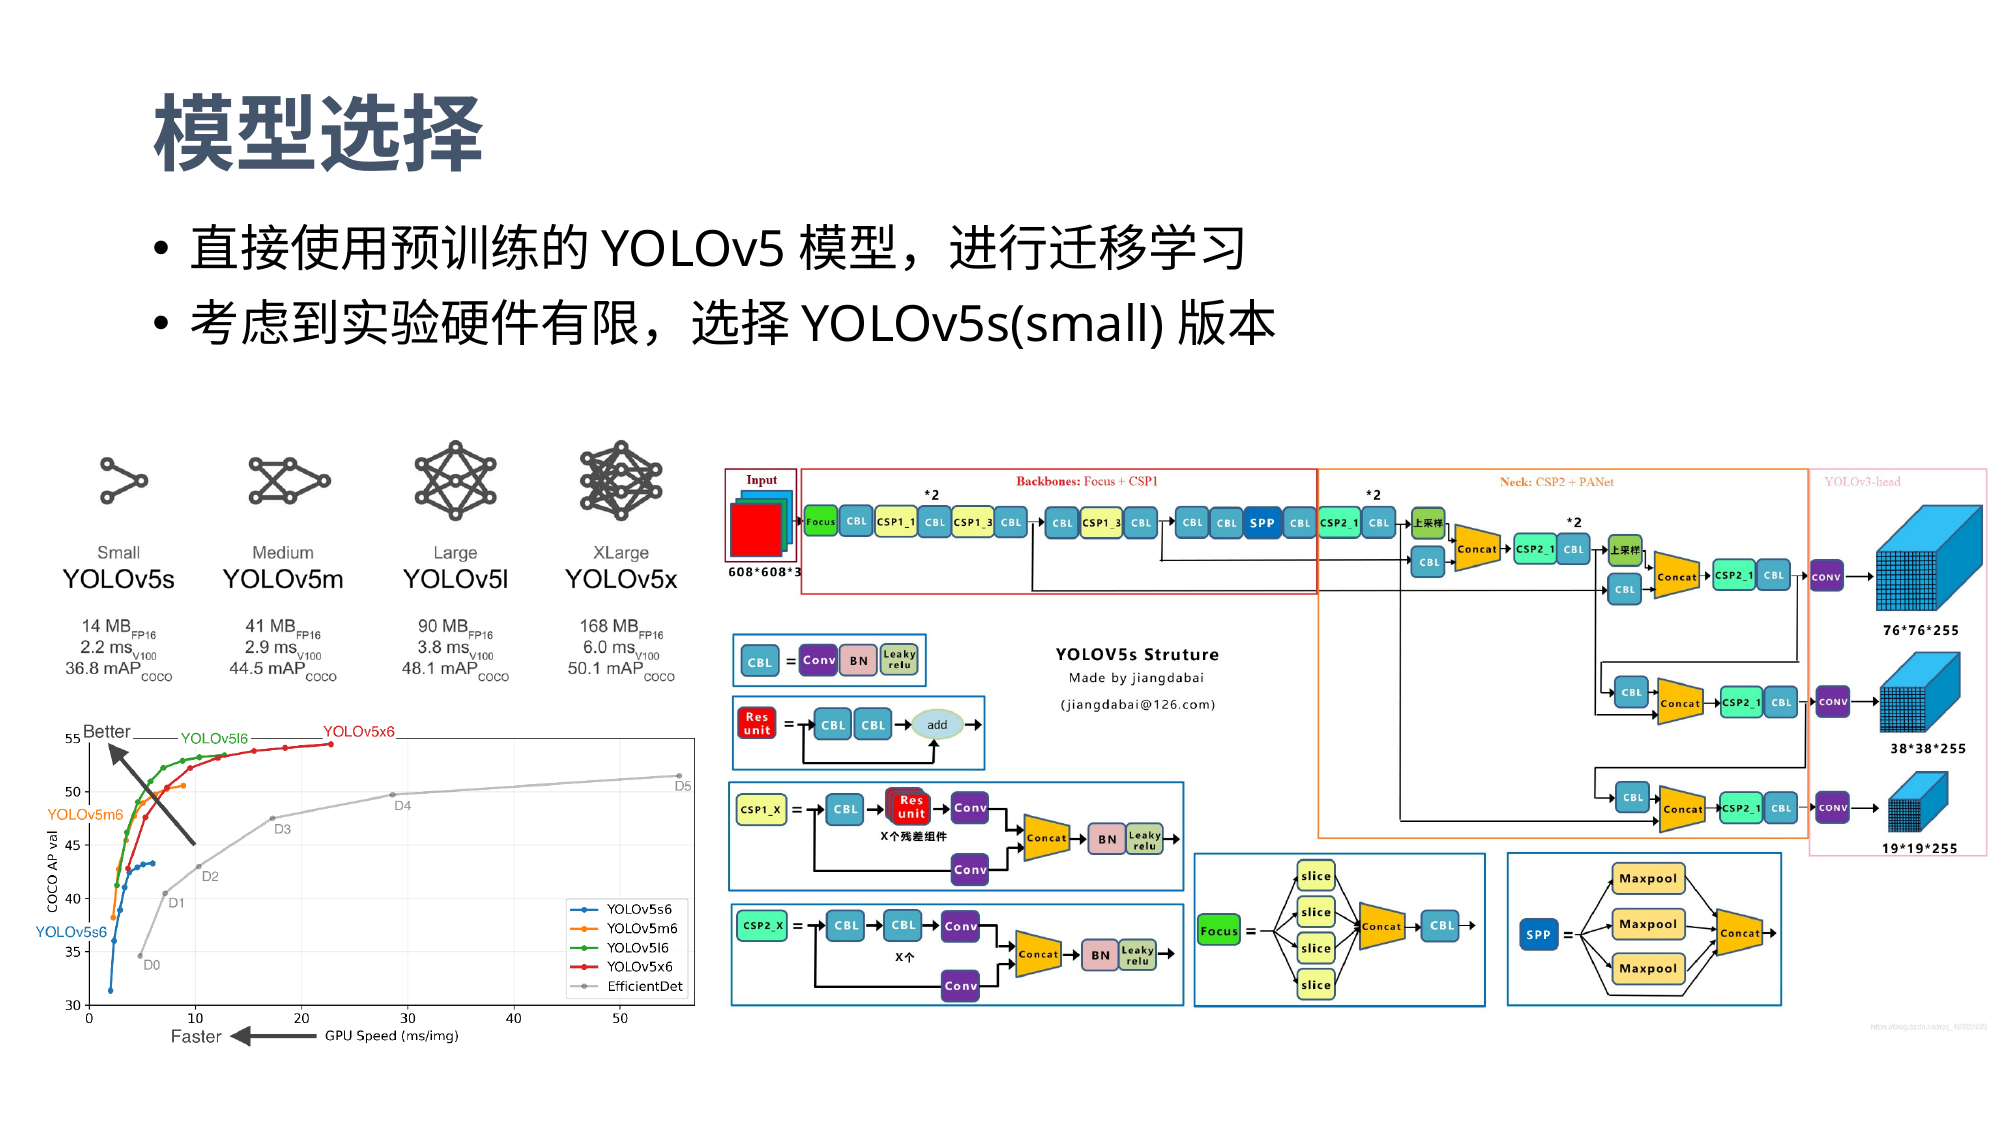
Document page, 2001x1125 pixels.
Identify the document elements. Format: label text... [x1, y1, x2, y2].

title 模型选择 [137, 59, 1863, 215]
list 直接使用预训练的YOLOv5模型，进行迁移学习 考虑到实验硬件有限，选择YOLOv5s(small)版本 [137, 215, 1863, 719]
picture [55, 434, 686, 691]
picture [33, 464, 1991, 1057]
